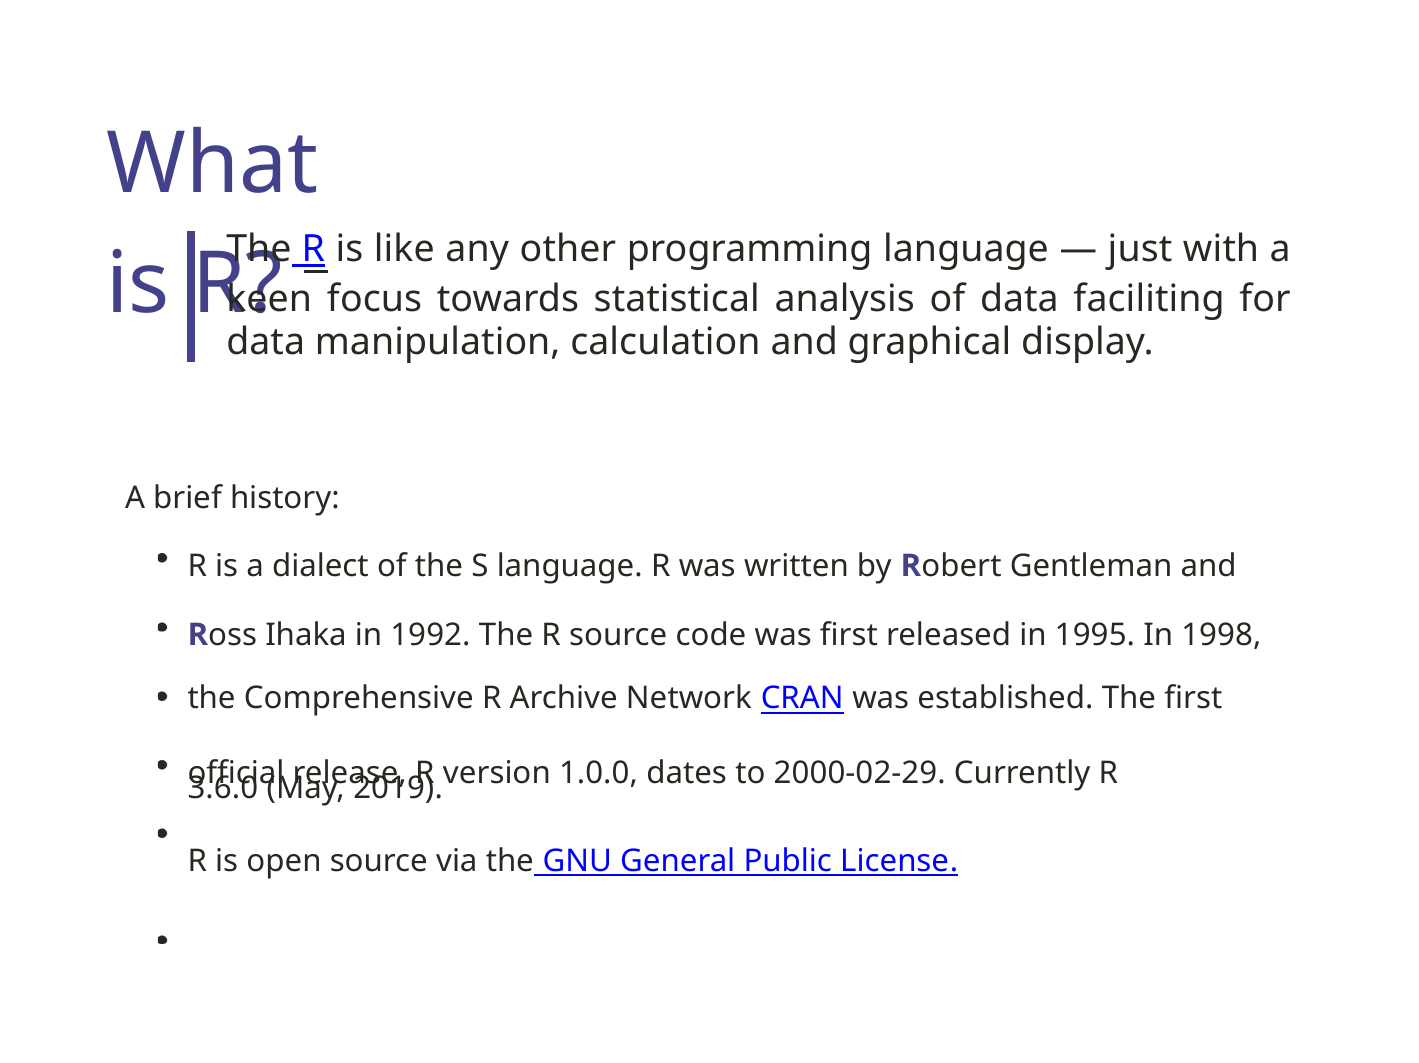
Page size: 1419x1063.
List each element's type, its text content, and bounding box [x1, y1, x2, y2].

text_box A brief history: [124, 376, 355, 515]
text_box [187, 230, 196, 363]
text_box What is R? [106, 89, 400, 330]
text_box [303, 269, 329, 274]
text_box [157, 553, 168, 944]
text_box The R is like any other programming language — just with a keen focus towards statistical analysis of data faciliting for data manipulation, calculation and graphical display. [226, 231, 1293, 363]
text_box R is a dialect of the S language. R was written by Robert Gentleman and Ross Ihaka in 1992. The R source code was first released in 1995. In 1998, the Comprehensive R Archive Network CRAN was established. The first official release, R version 1.0.0, dates to 2000-02-29. Currently R 3.6.0 (May, 2019). R is open source via the GNU General Public License. [187, 514, 1284, 884]
